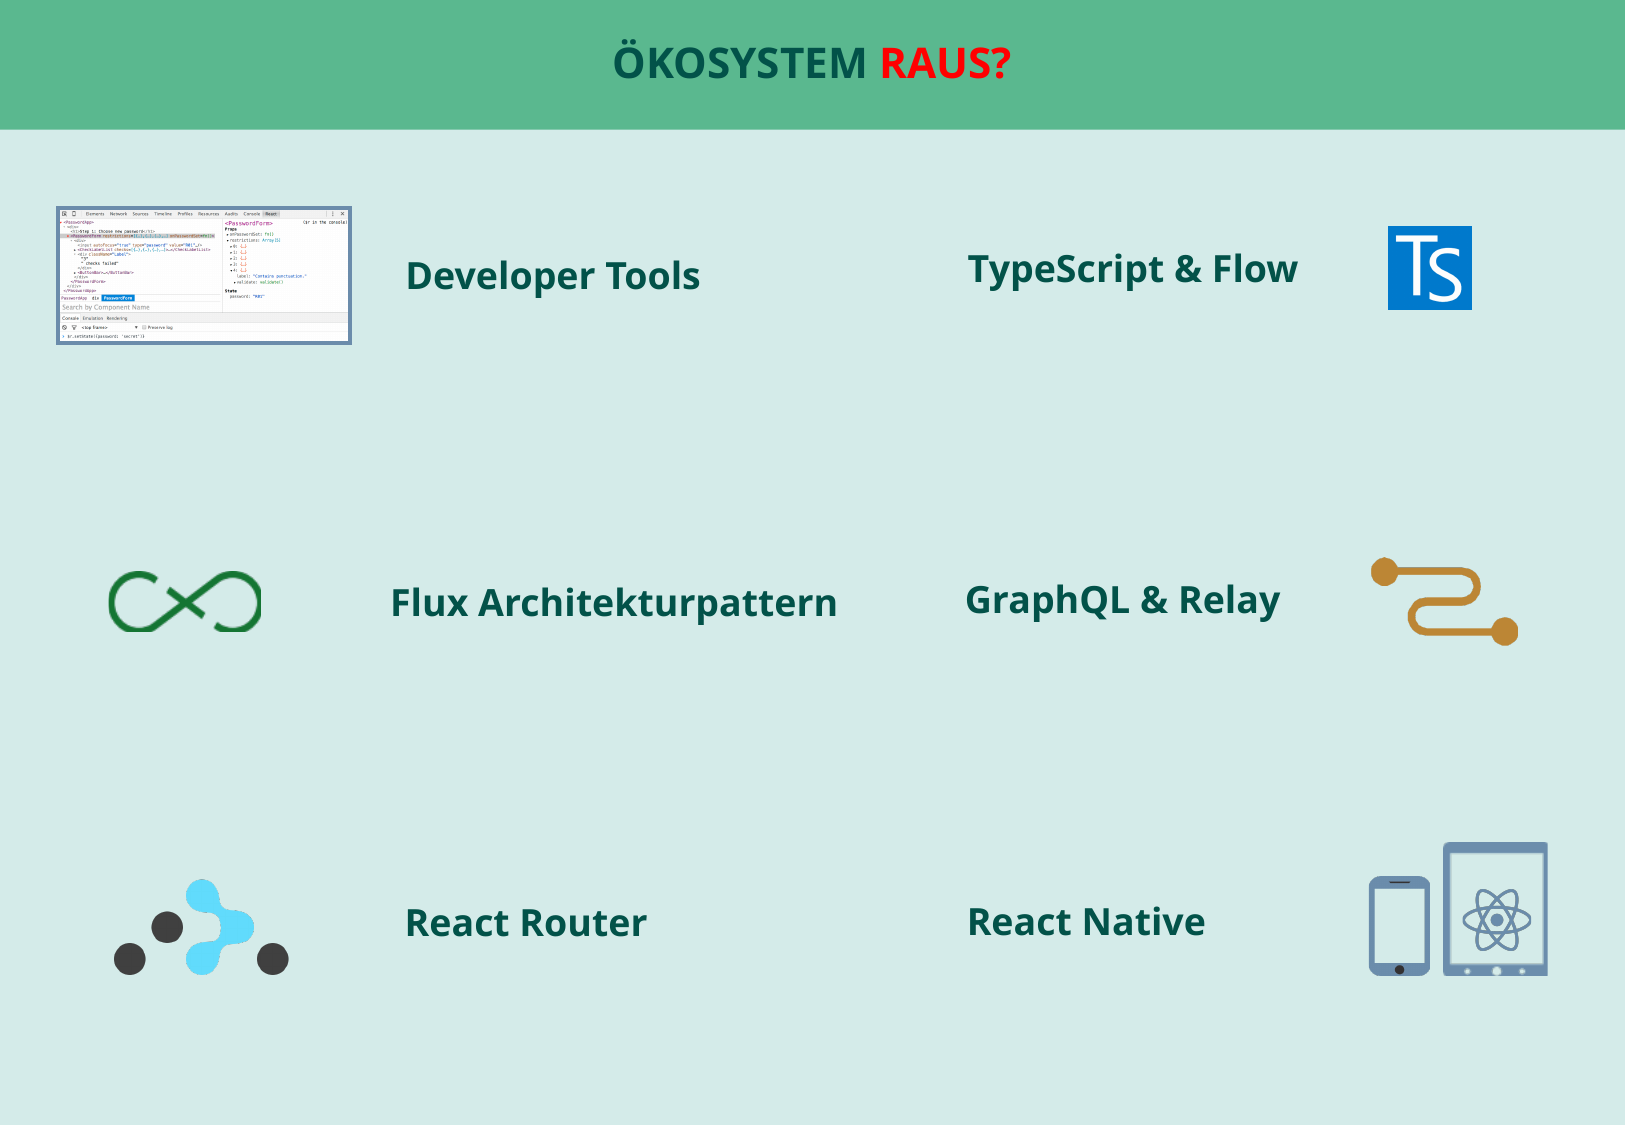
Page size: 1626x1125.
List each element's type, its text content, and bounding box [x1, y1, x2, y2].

text_box TypeScript & Flow [952, 237, 1314, 298]
picture [59, 210, 348, 341]
title Ökosystem RAUS? [0, 0, 1625, 130]
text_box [108, 557, 1518, 646]
text_box Developer Tools [390, 244, 717, 305]
picture [1387, 226, 1472, 310]
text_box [108, 842, 1548, 984]
